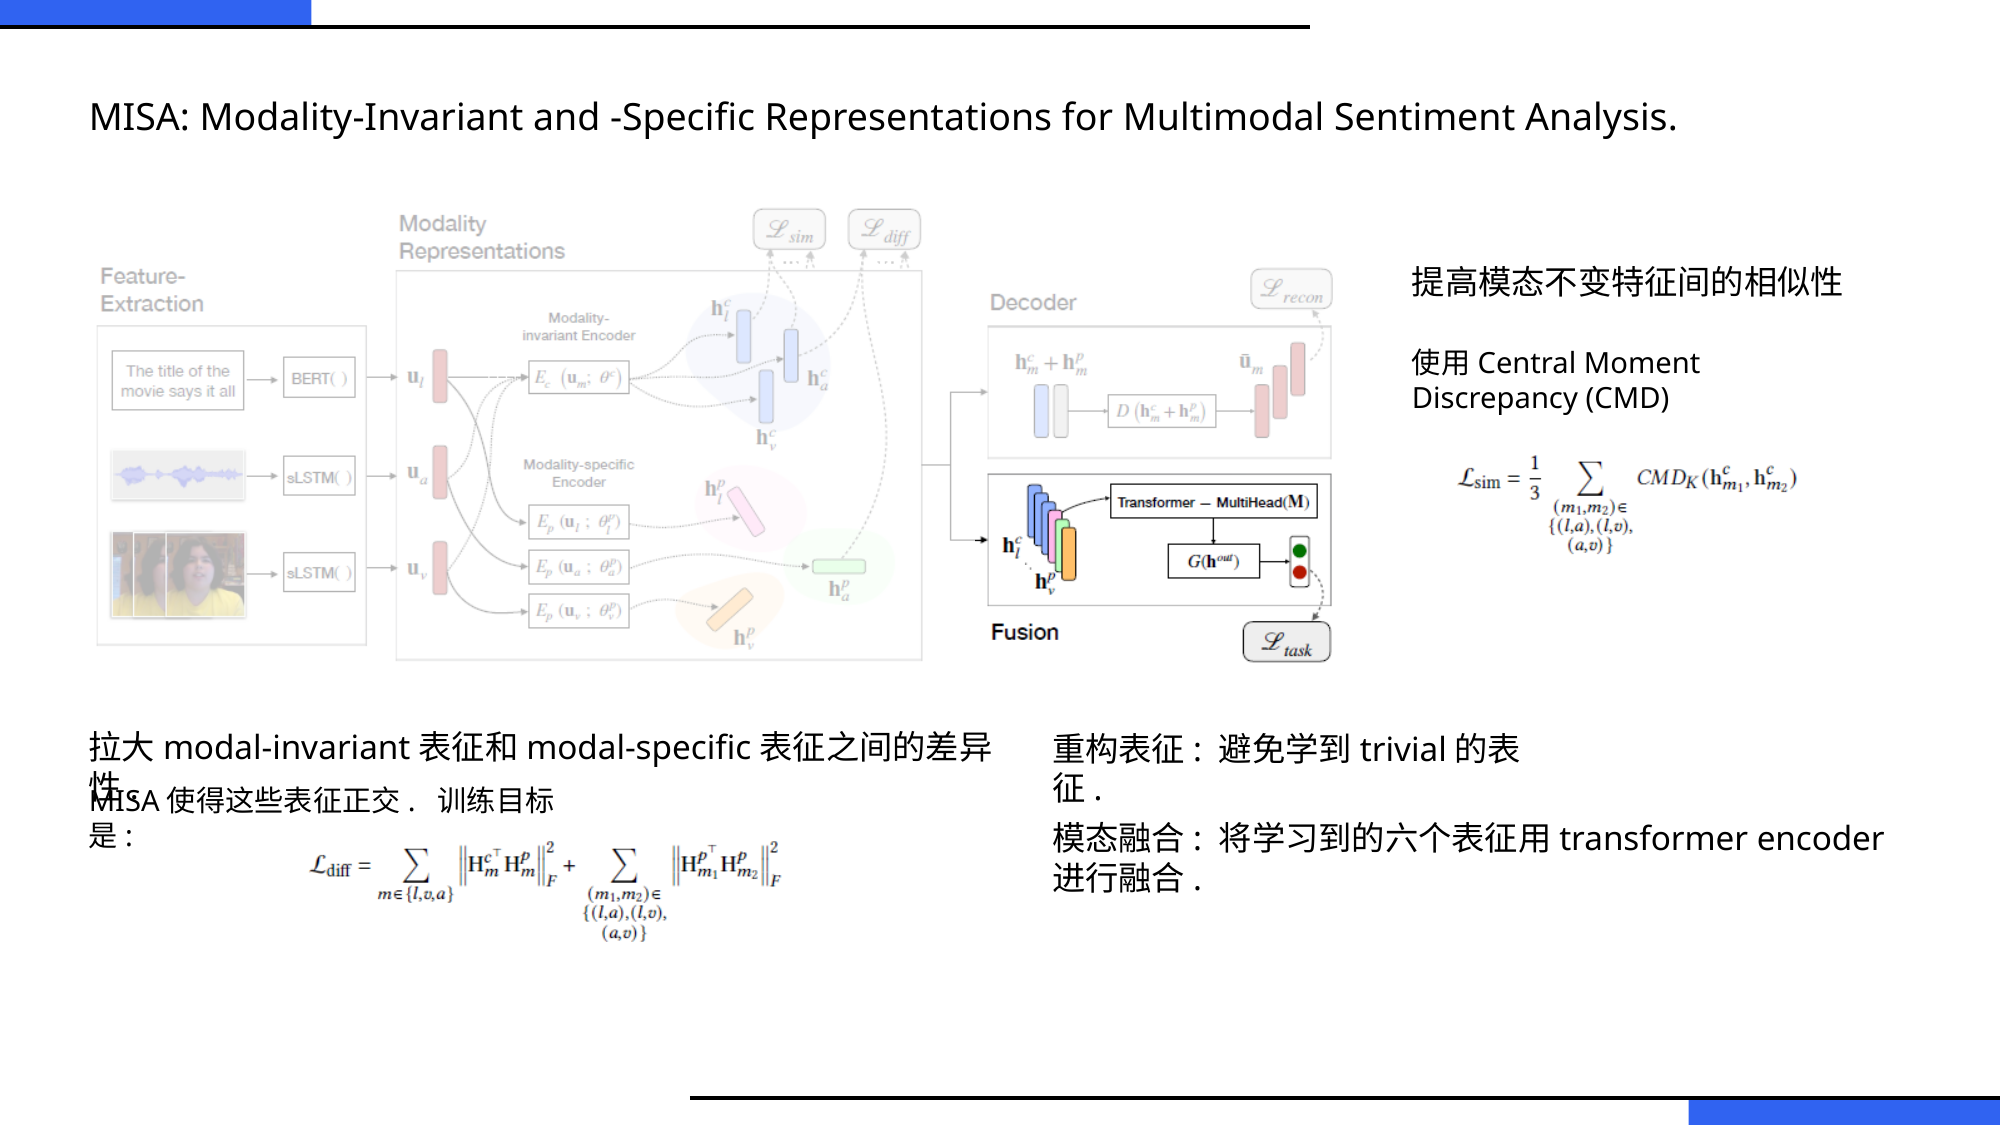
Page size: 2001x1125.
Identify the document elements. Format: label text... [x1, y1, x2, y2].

text_box 提高模态不变特征间的相似性 [1397, 254, 1873, 309]
text_box 模态融合: 将学习到的六个表征用transformer encoder进行融合. [1037, 809, 1926, 905]
text_box MISA: Modality-Invariant and -Specific Representations for Multimodal Sentiment Analysis. [73, 85, 1900, 146]
text_box MISA使得这些表征正交. 训练目标是: [73, 774, 593, 860]
picture [73, 185, 1358, 680]
picture [298, 830, 813, 947]
text_box 拉大modal-invariant表征和modal-specific表征之间的差异性. [73, 718, 1038, 814]
text_box 使用Central Moment Discrepancy (CMD) [1397, 336, 1873, 422]
picture [1446, 439, 1824, 563]
text_box 重构表征: 避免学到trivial的表征. [1037, 720, 1556, 809]
